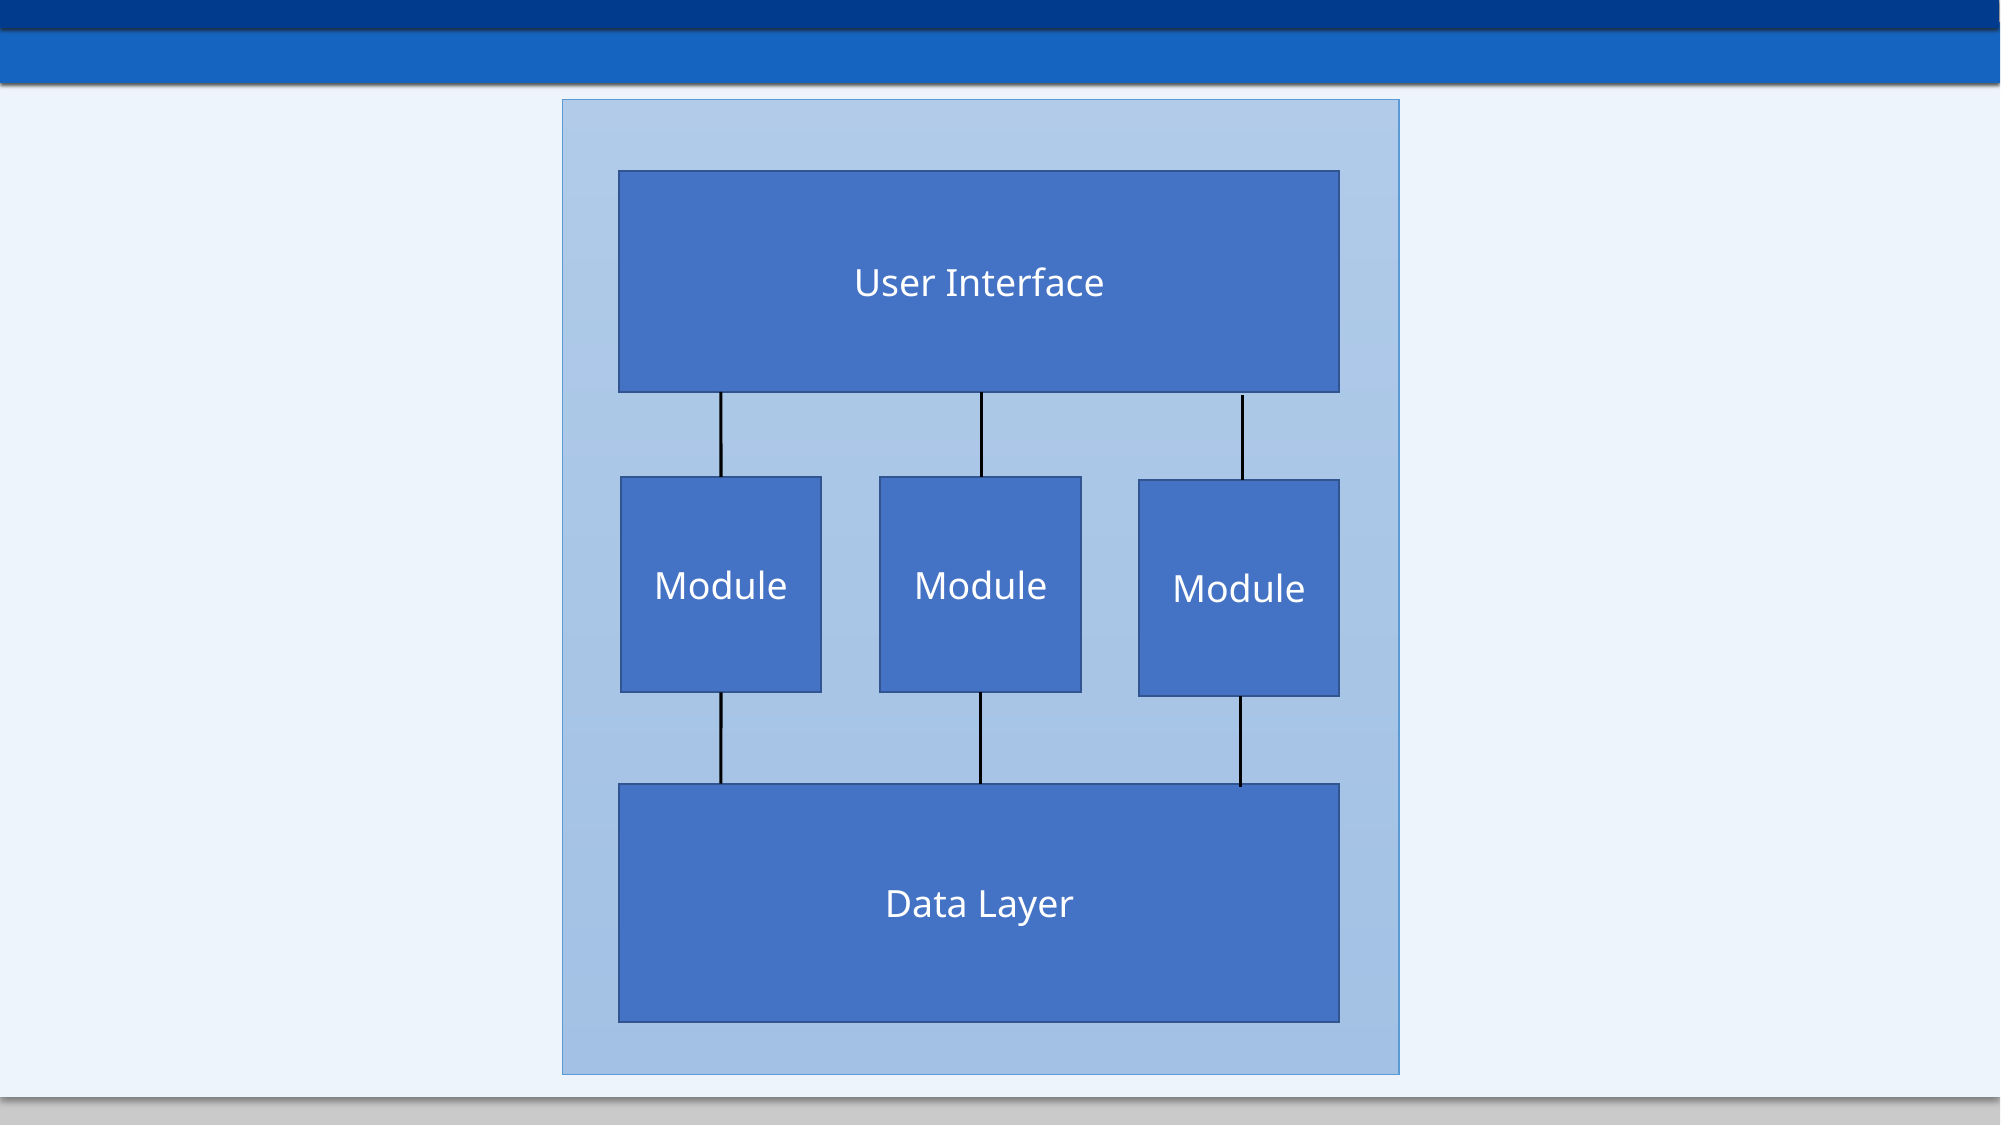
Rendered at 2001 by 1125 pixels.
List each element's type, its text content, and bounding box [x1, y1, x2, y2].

text_box Module [1138, 479, 1340, 697]
text_box Data Layer [618, 783, 1340, 1023]
text_box User Interface [618, 170, 1340, 393]
text_box Module [620, 476, 822, 693]
text_box [562, 99, 1400, 1075]
picture [0, 0, 2001, 1125]
text_box Module [879, 476, 1082, 693]
